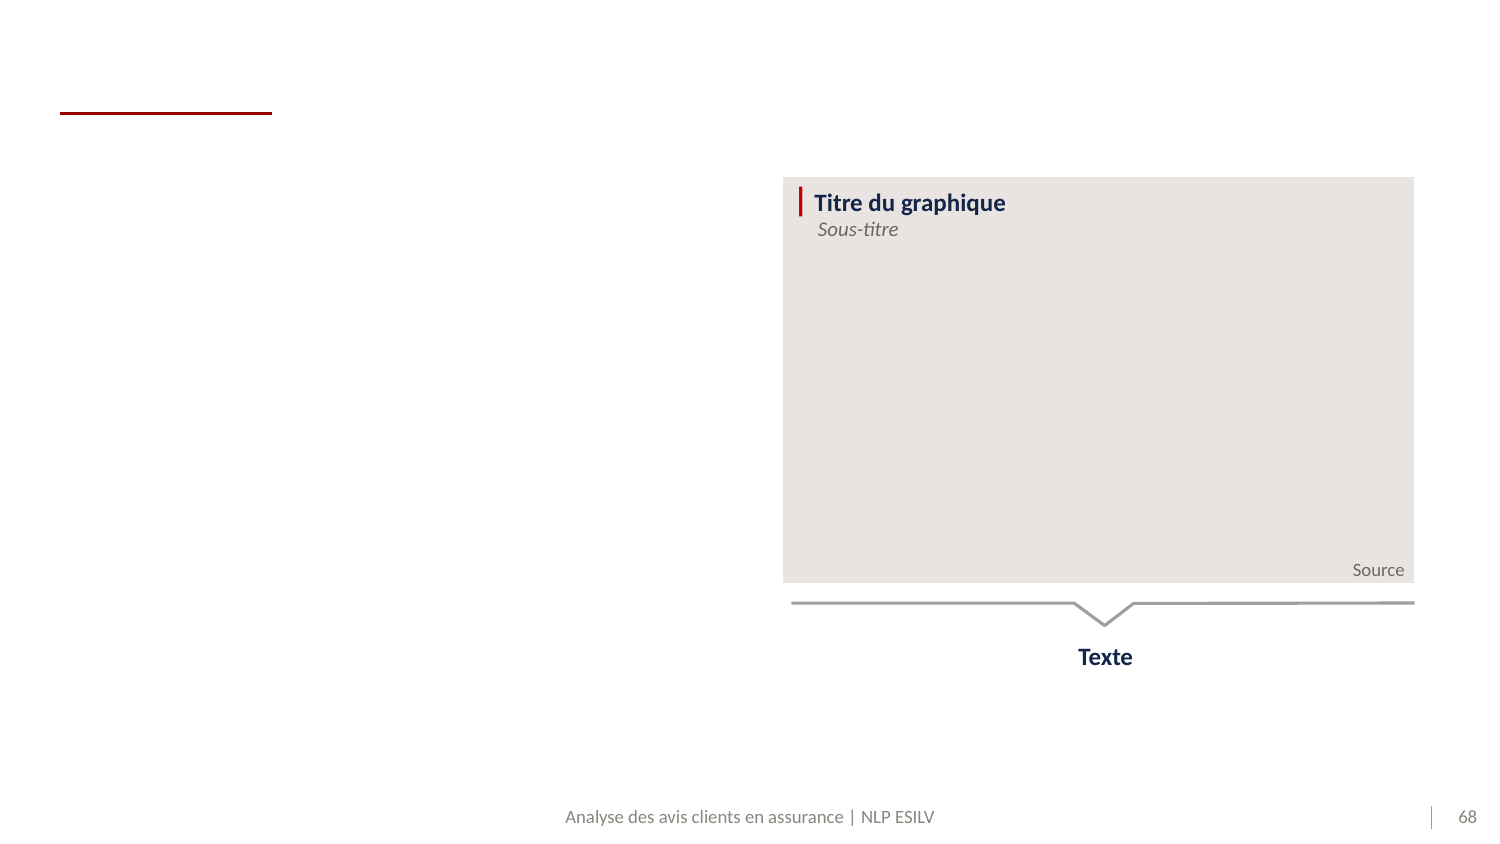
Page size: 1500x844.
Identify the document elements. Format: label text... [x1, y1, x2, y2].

text_box [791, 603, 1415, 626]
text_box | Titre du graphique Sous-titre [782, 176, 1415, 555]
text_box Source [782, 555, 1415, 585]
text_box Texte [791, 637, 1415, 705]
